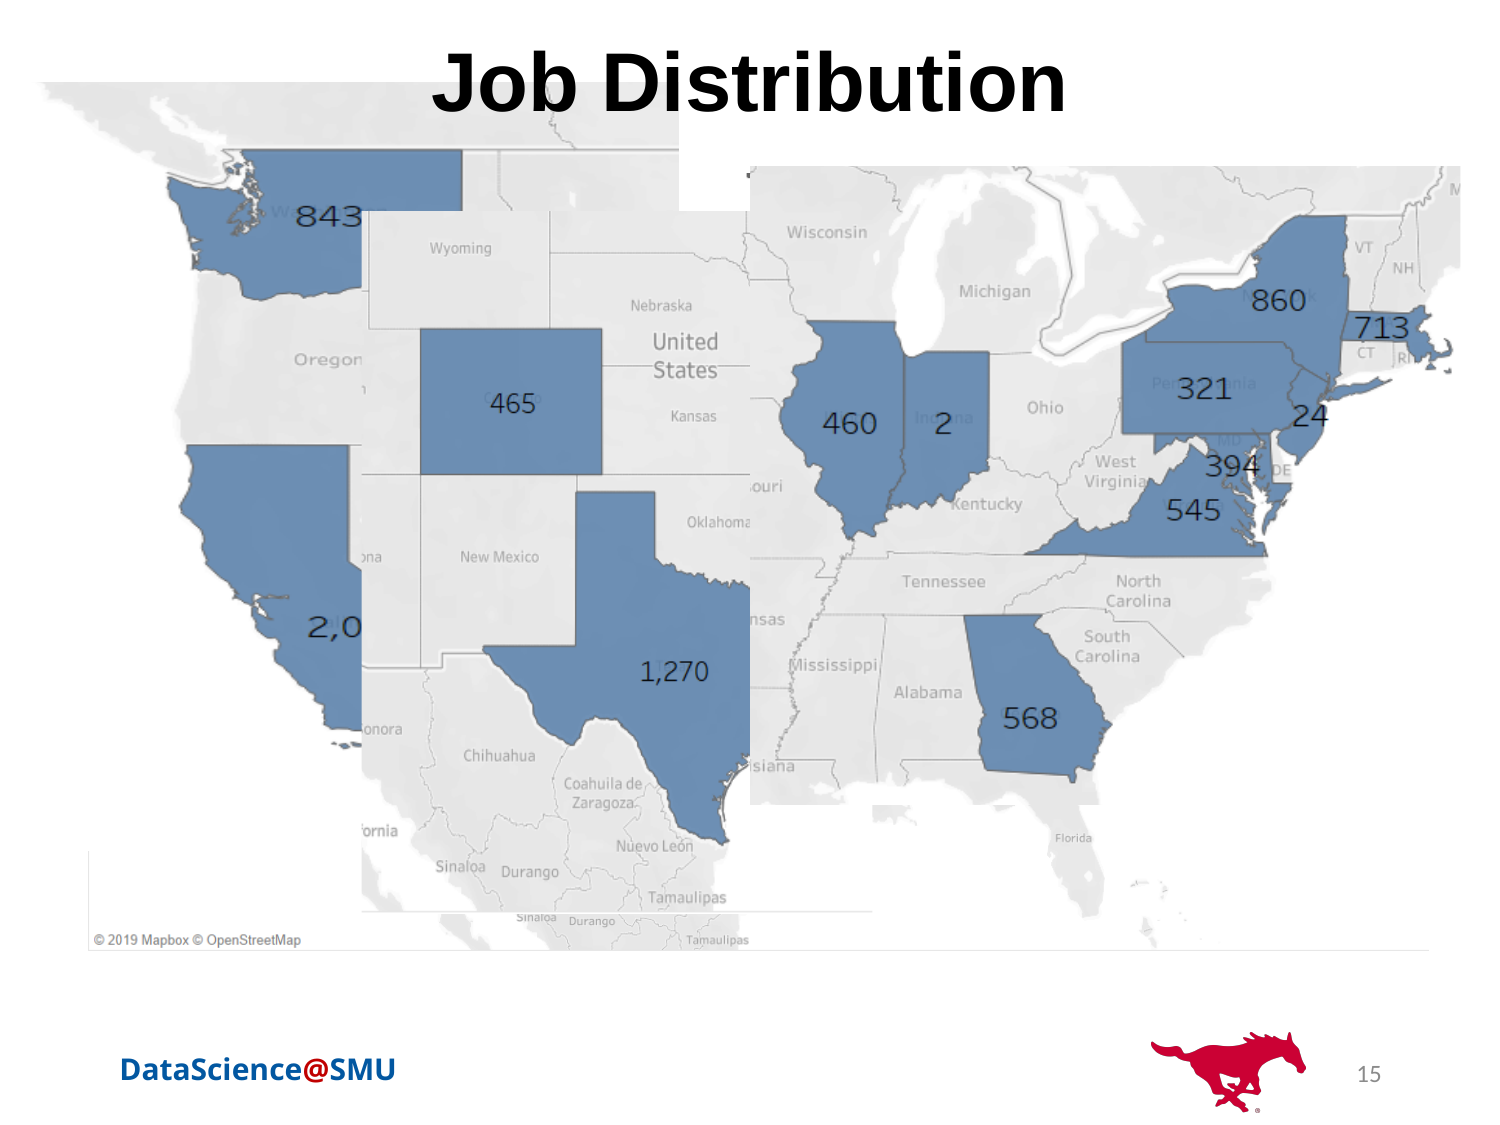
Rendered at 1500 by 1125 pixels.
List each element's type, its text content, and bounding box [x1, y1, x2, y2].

picture [1151, 1103, 1306, 1113]
picture [1151, 1032, 1306, 1042]
picture [0, 82, 1461, 952]
title Job Distribution [103, 29, 1397, 141]
slide_number 15 [1059, 1042, 1397, 1103]
